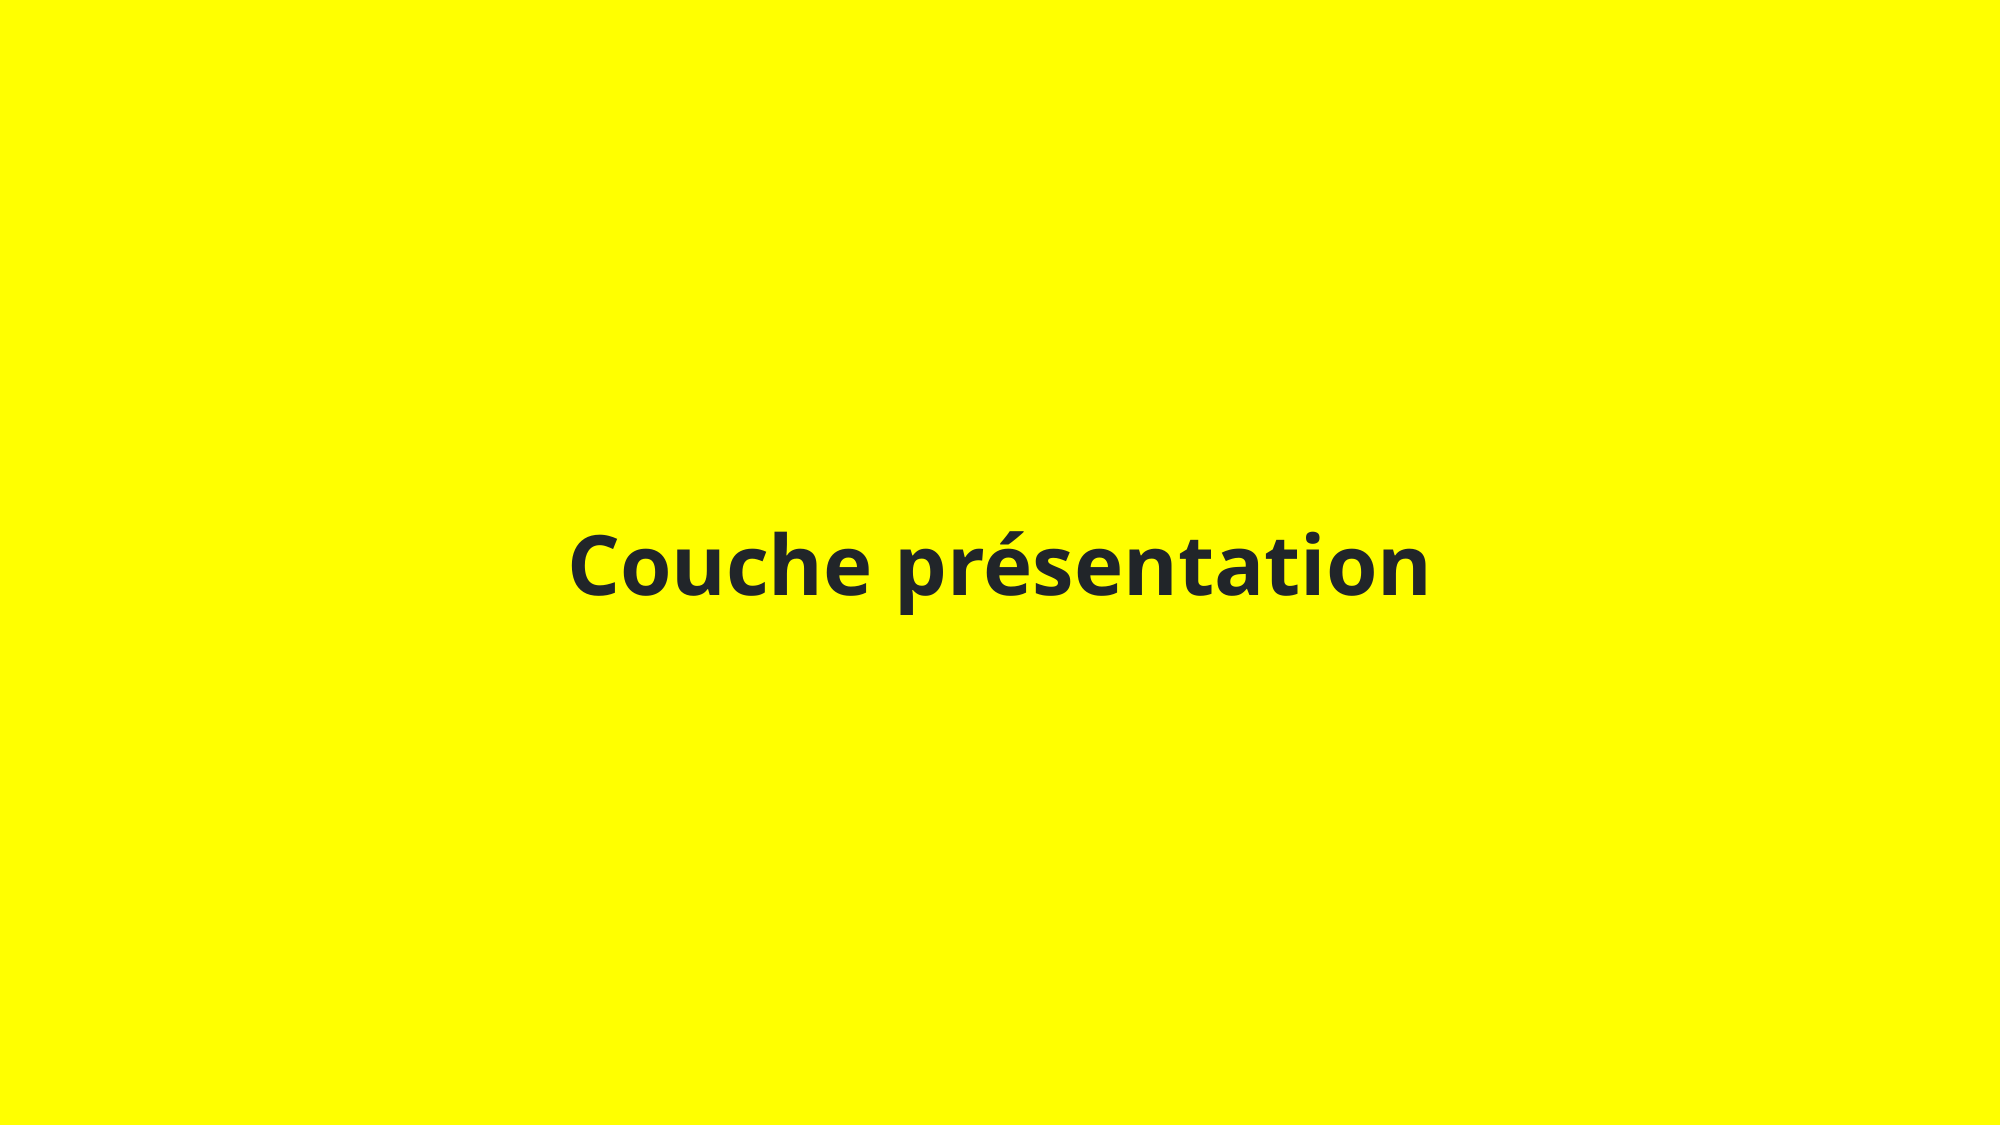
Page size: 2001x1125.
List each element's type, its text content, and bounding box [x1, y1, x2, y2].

text_box Couche présentation [546, 504, 1454, 620]
